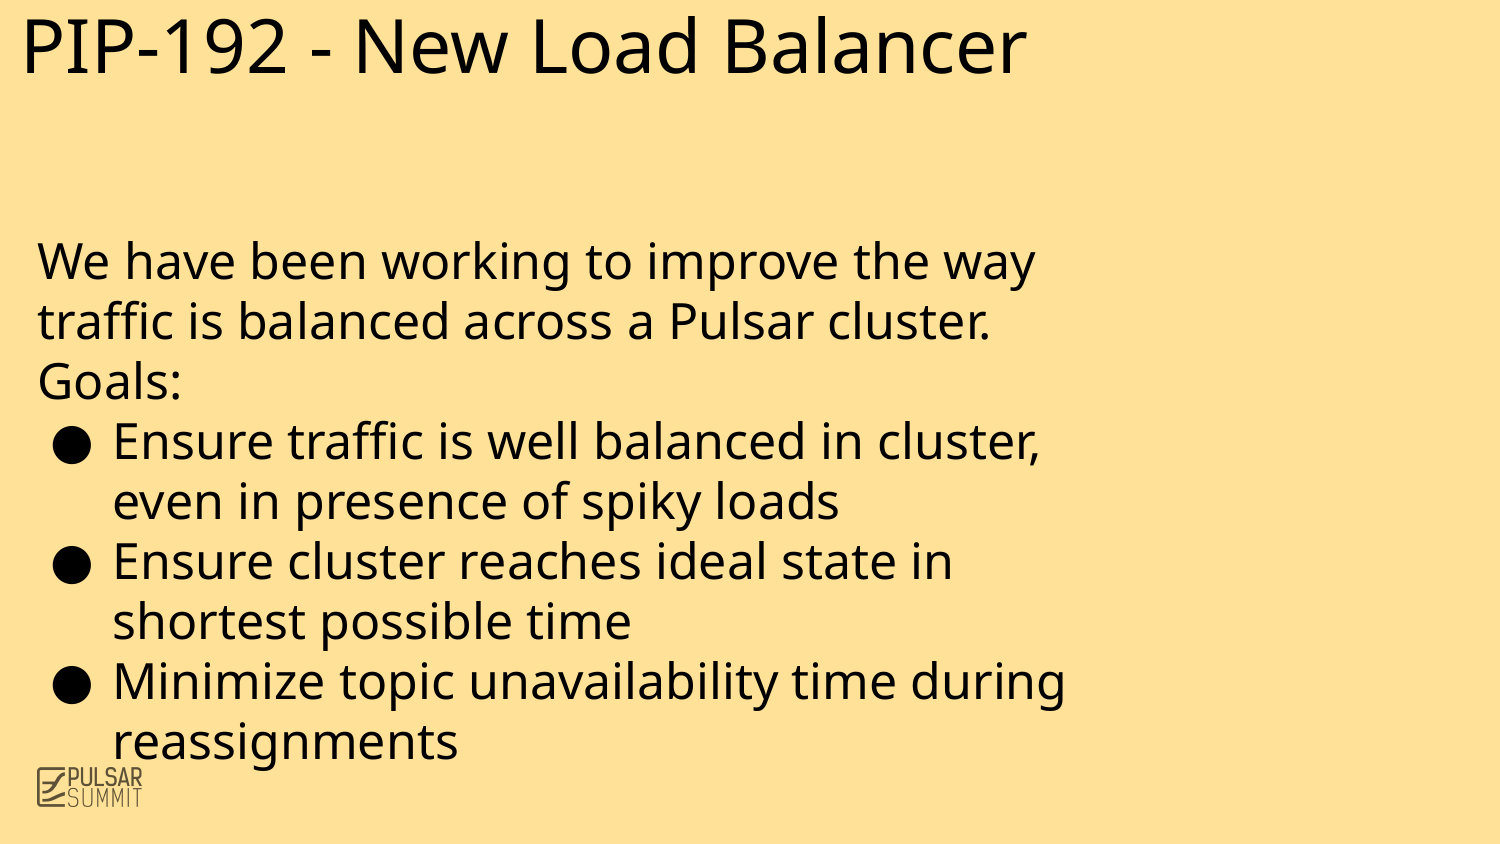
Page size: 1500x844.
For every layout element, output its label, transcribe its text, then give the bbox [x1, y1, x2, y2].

text_box PIP-192 - New Load Balancer [20, 8, 1446, 90]
text_box We have been working to improve the way traffic is balanced across a Pulsar cluster. Goals: Ensure traffic is well balanced in cluster, even in presence of spiky loads Ensure cluster reaches ideal state in shortest possible time Minimize topic unavailability time during reassignments [37, 229, 1107, 770]
